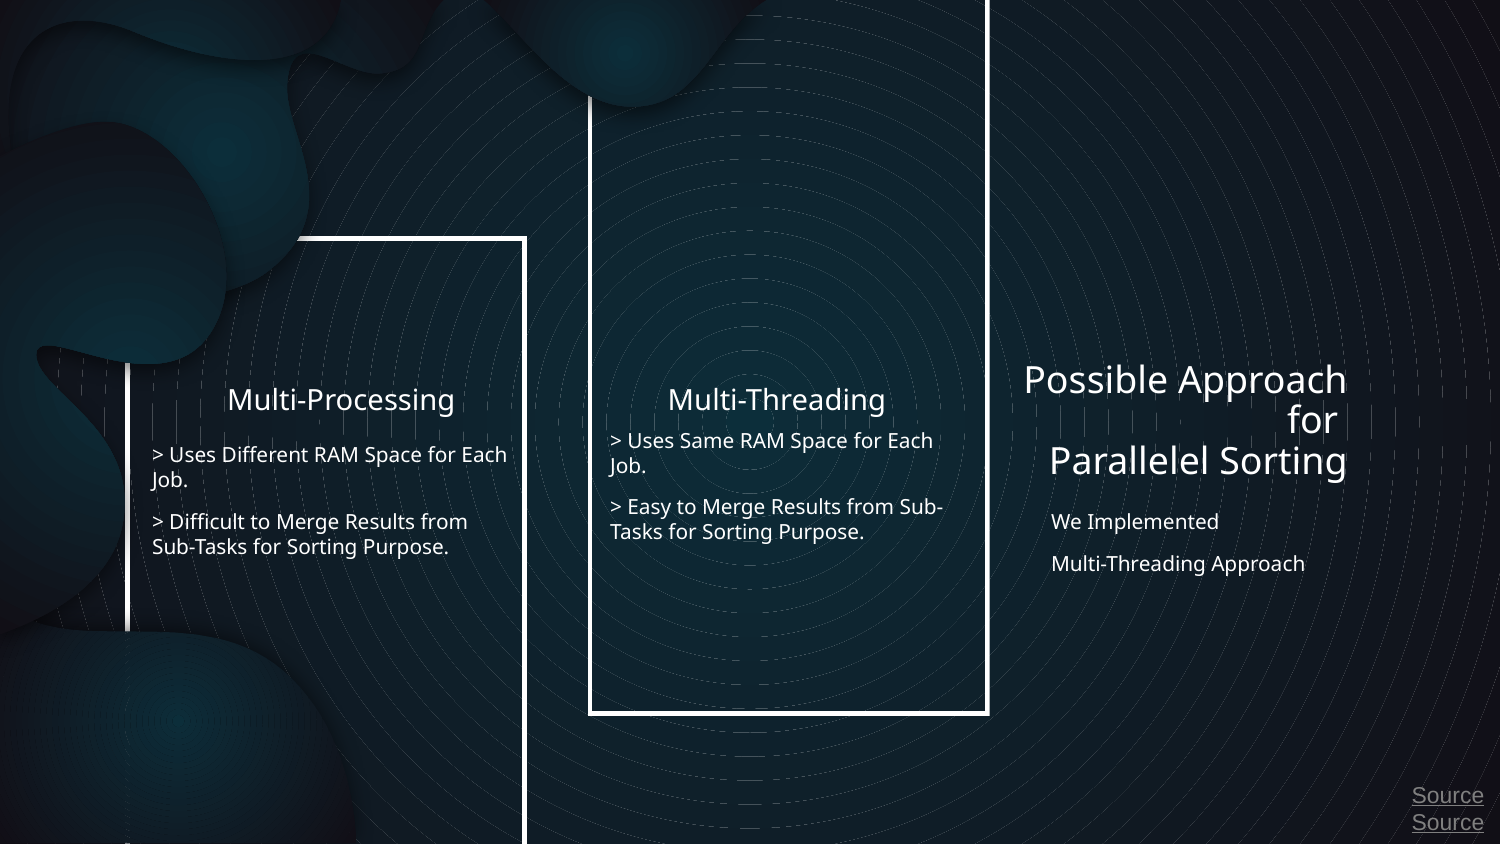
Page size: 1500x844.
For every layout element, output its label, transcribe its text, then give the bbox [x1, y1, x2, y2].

title Possible Approach for Parallelel Sorting [980, 135, 1360, 708]
subtitle > Uses Different RAM Space for Each Job. > Difficult to Merge Results from Sub-Tasks for Sorting Purpose. [140, 436, 520, 634]
text_box > Uses Same RAM Space for Each Job. > Easy to Merge Results from Sub-Tasks for Sorting Purpose. [598, 421, 973, 619]
text_box We Implemented Multi-Threading Approach [1039, 502, 1360, 619]
text_box Source Source [1396, 773, 1500, 843]
text_box Multi-Threading [586, 383, 968, 422]
subtitle Multi-Processing [150, 383, 533, 422]
